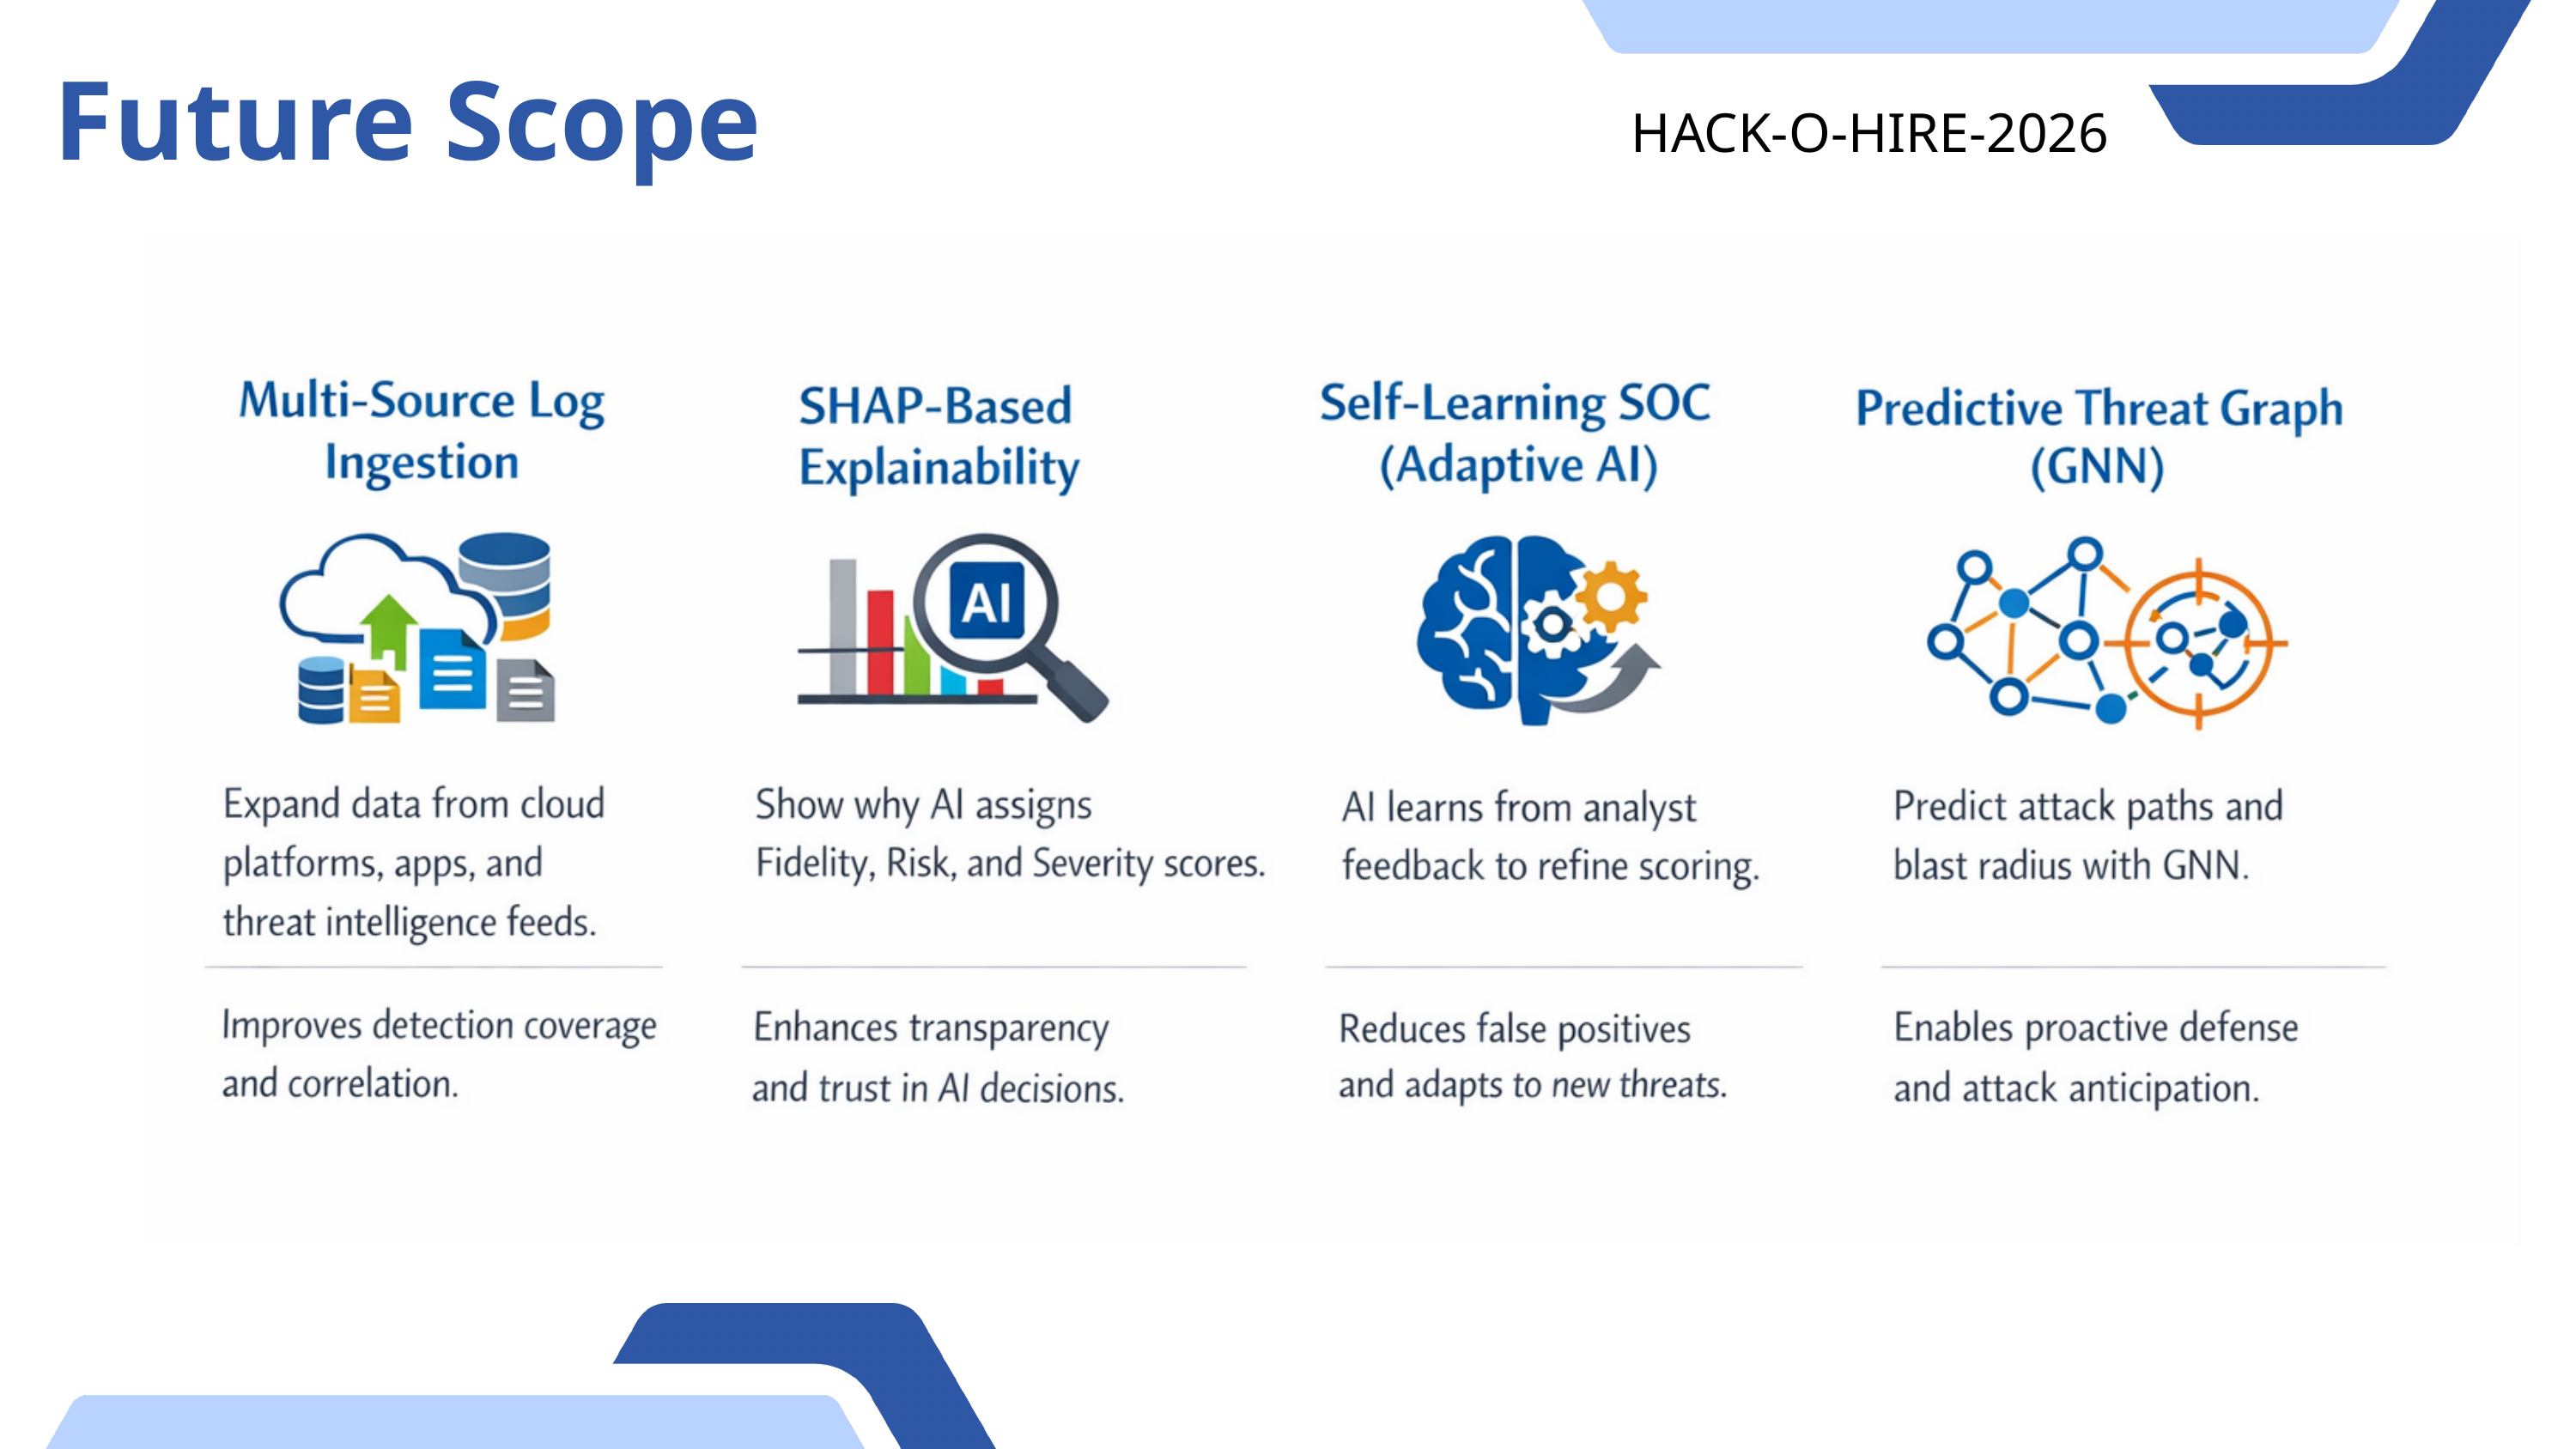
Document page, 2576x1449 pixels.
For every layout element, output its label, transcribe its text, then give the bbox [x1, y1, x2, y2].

text_box [1535, 0, 2576, 145]
text_box HACK-O-HIRE-2026 [1631, 88, 2576, 163]
text_box [144, 235, 2522, 1246]
text_box Future Scope [53, 28, 903, 182]
text_box [0, 1303, 1041, 1449]
